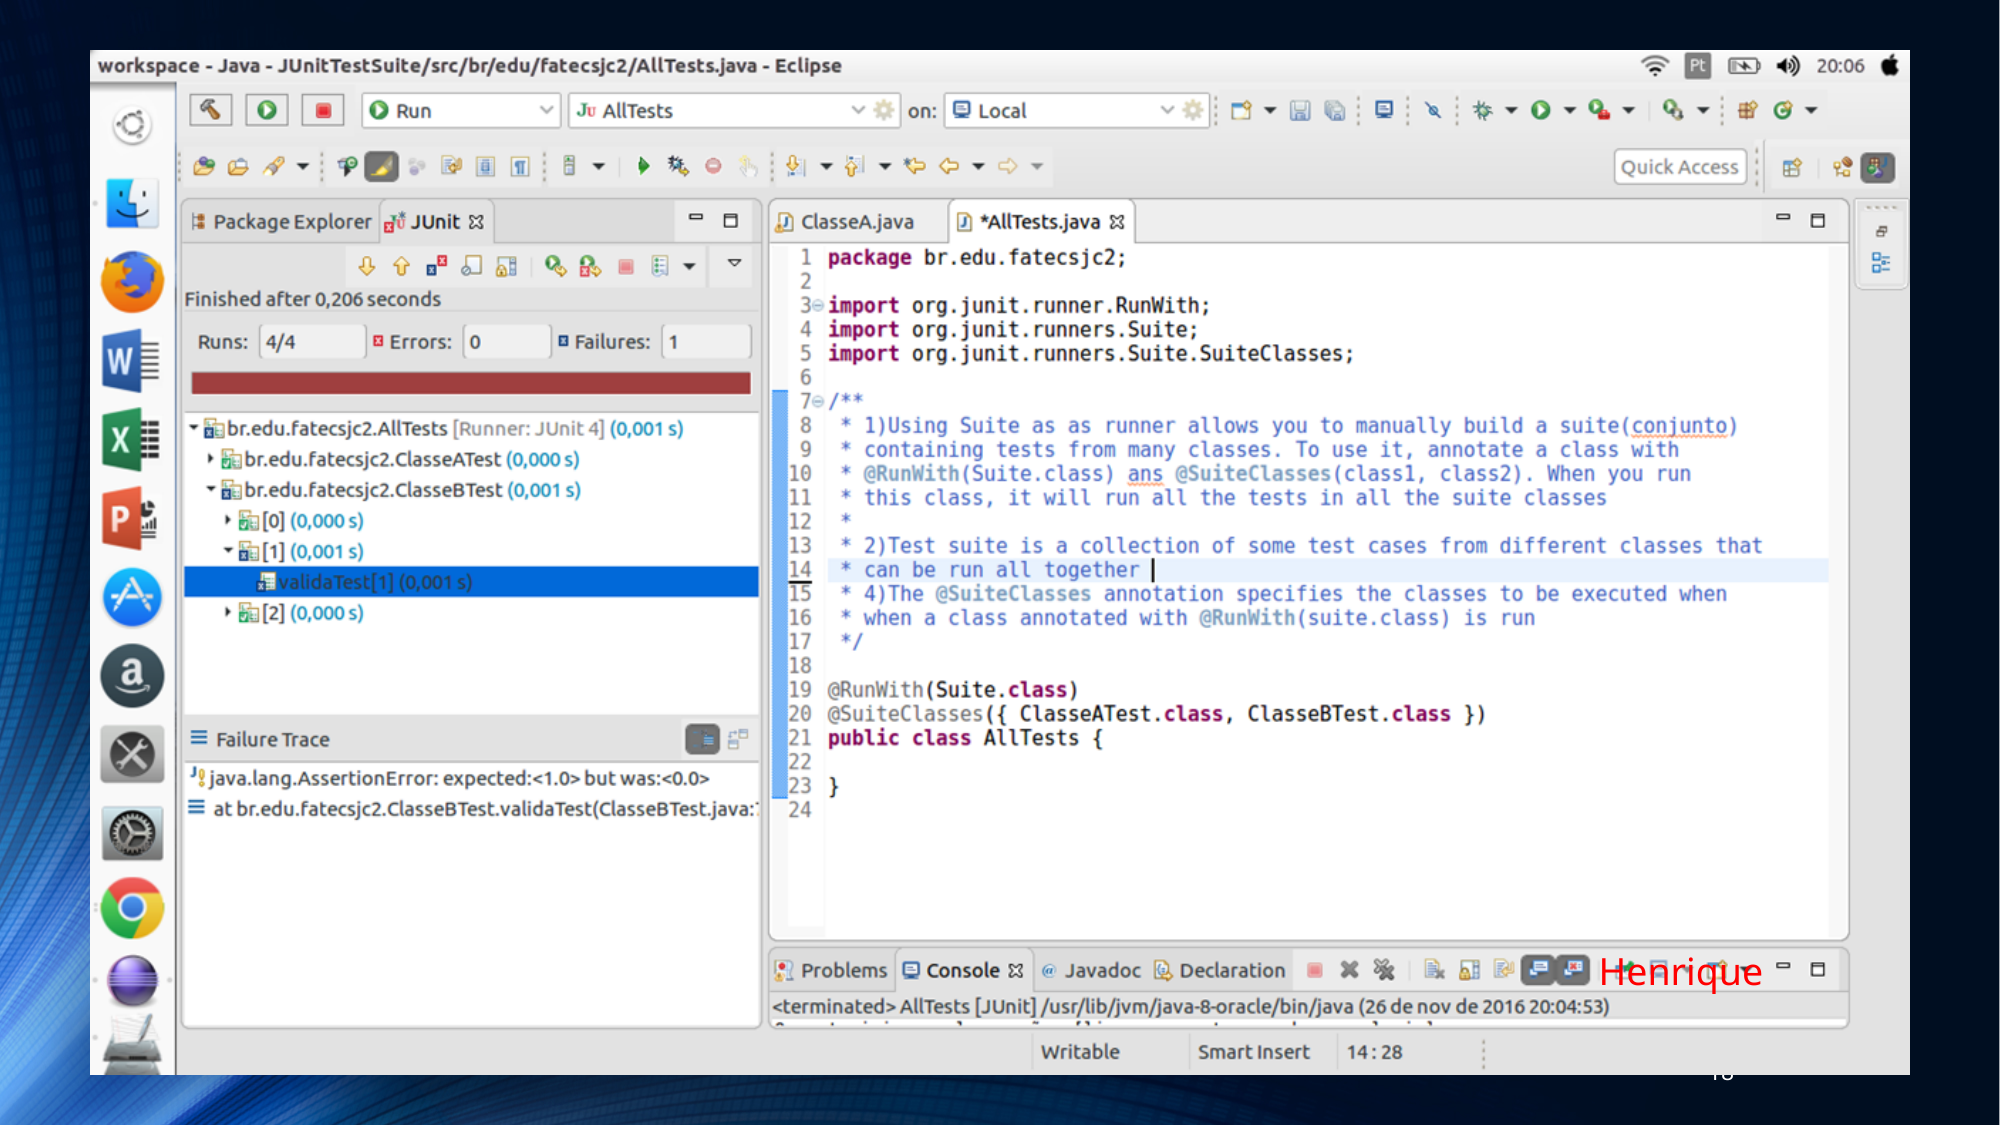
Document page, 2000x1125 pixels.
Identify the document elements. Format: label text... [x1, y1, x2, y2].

slide_number 18 [1612, 1075, 1750, 1096]
picture [0, 0, 2000, 1125]
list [90, 50, 1910, 1075]
